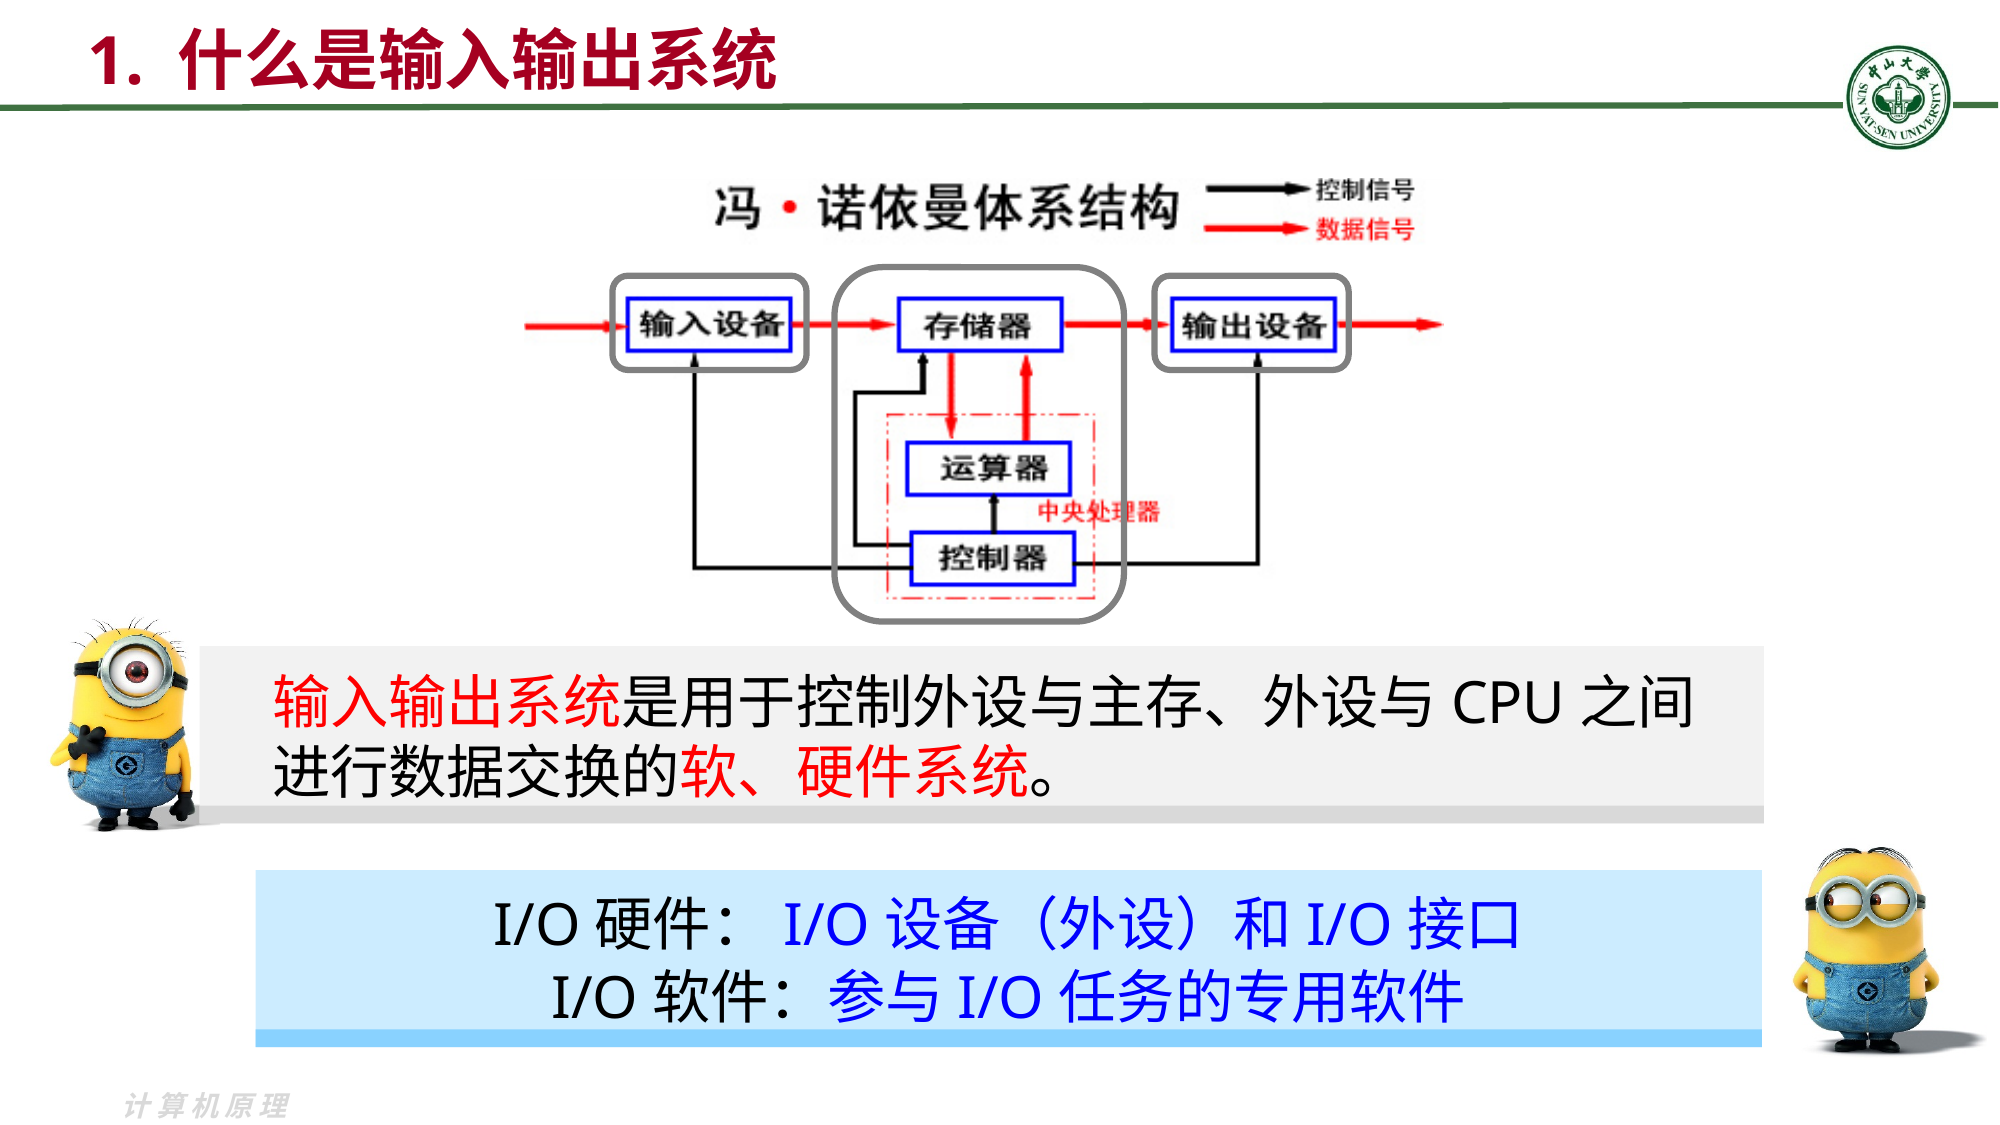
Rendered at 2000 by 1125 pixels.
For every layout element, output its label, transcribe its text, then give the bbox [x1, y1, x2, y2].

picture [524, 178, 1444, 604]
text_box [46, 613, 1765, 833]
picture [1790, 827, 1987, 1058]
text_box I/O硬件：I/O设备（外设）和I/O接口 I/O软件：参与I/O任务的专用软件 [255, 870, 1762, 1029]
title 1. 什么是输入输出系统 [72, 9, 1817, 106]
text_box [277, 880, 1729, 957]
picture [1843, 42, 1953, 152]
text_box [255, 1029, 1762, 1048]
